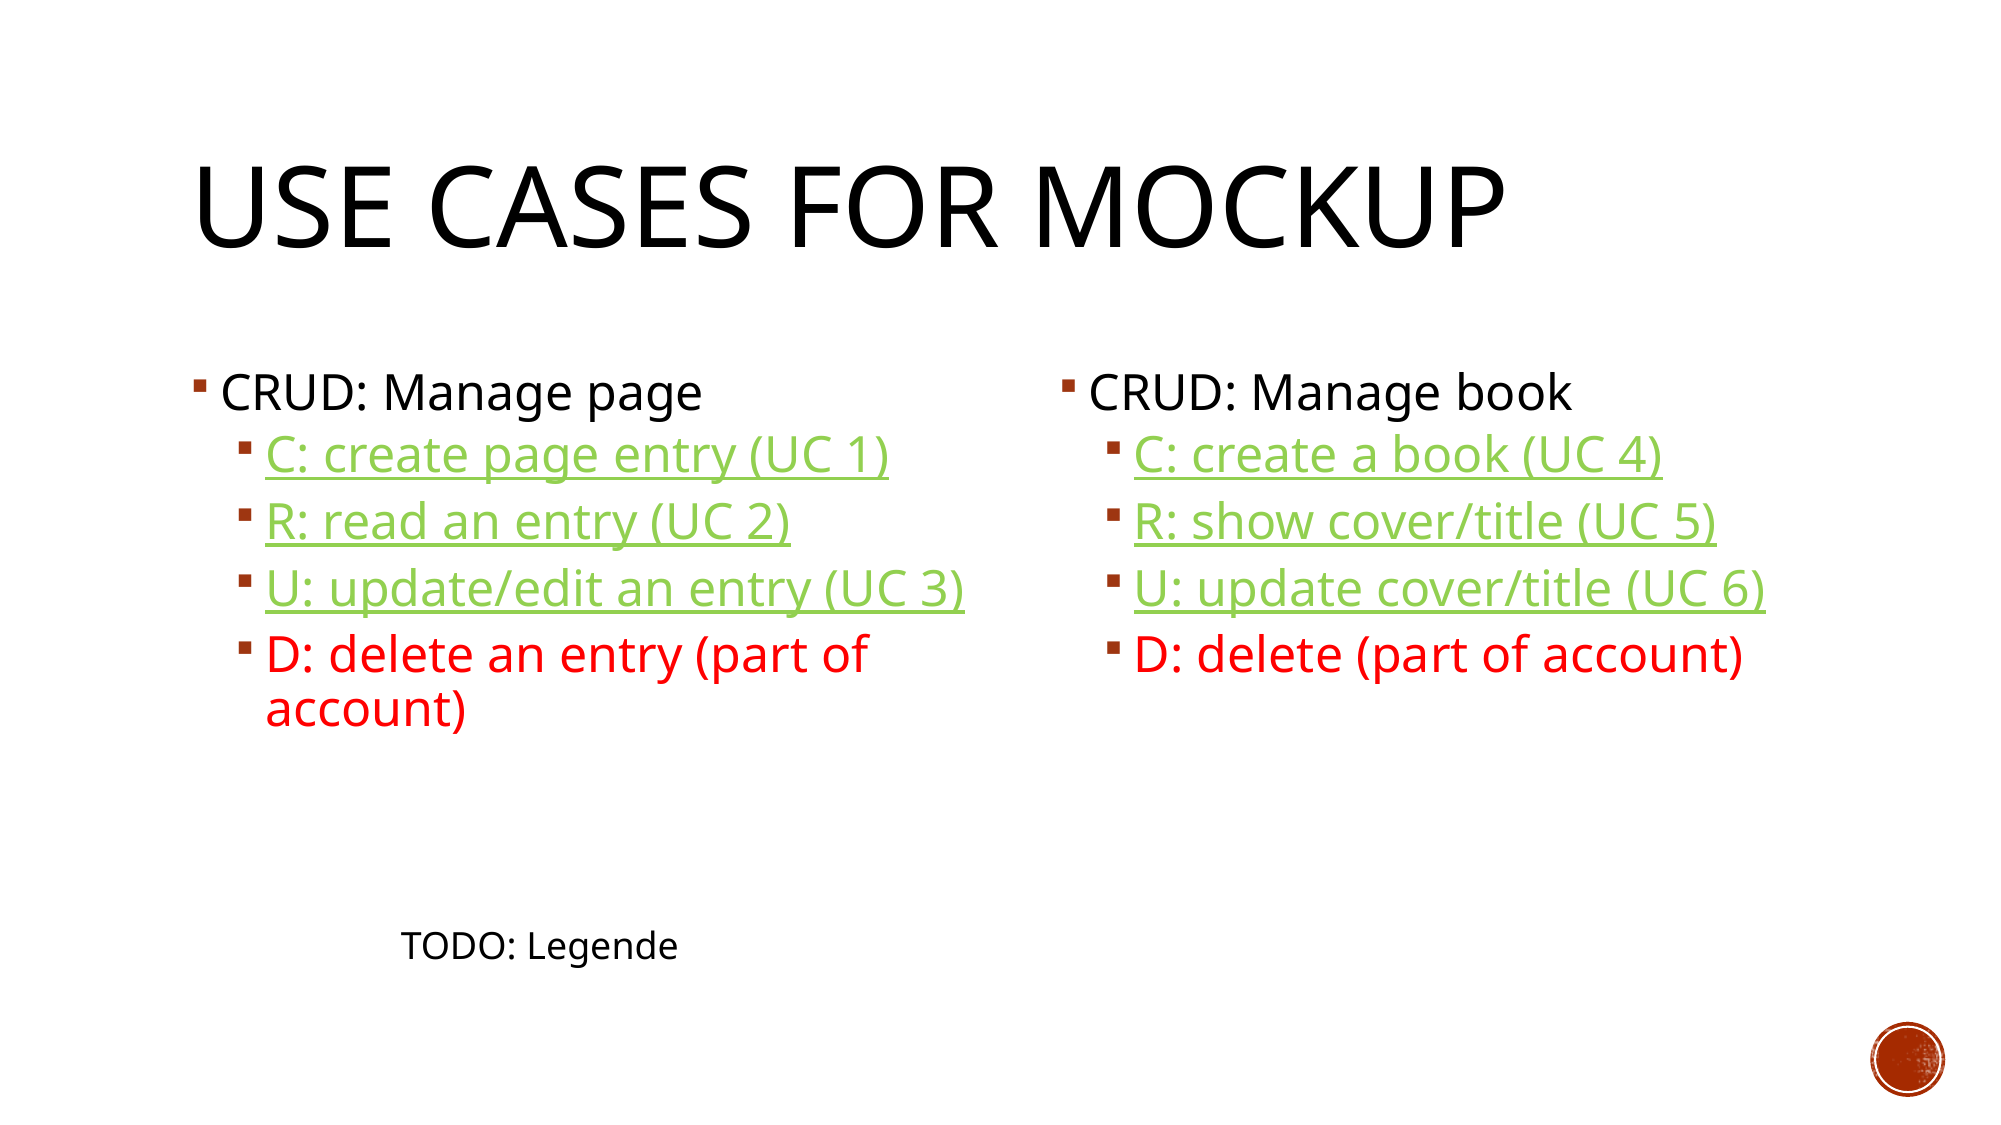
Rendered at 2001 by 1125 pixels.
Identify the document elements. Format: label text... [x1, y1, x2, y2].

list CRUD: Manage page C: create page entry (UC 1) R: read an entry (UC 2) U: update/edit an entry (UC 3) D: delete an entry (part of account) [175, 360, 984, 887]
title Use CaseS for Mockup [175, 79, 1826, 344]
list CRUD: Manage book C: create a book (UC 4) R: show cover/title (UC 5) U: update cover/title (UC 6) D: delete (part of account) [1043, 360, 1877, 887]
text_box TODO: Legende [386, 914, 695, 975]
